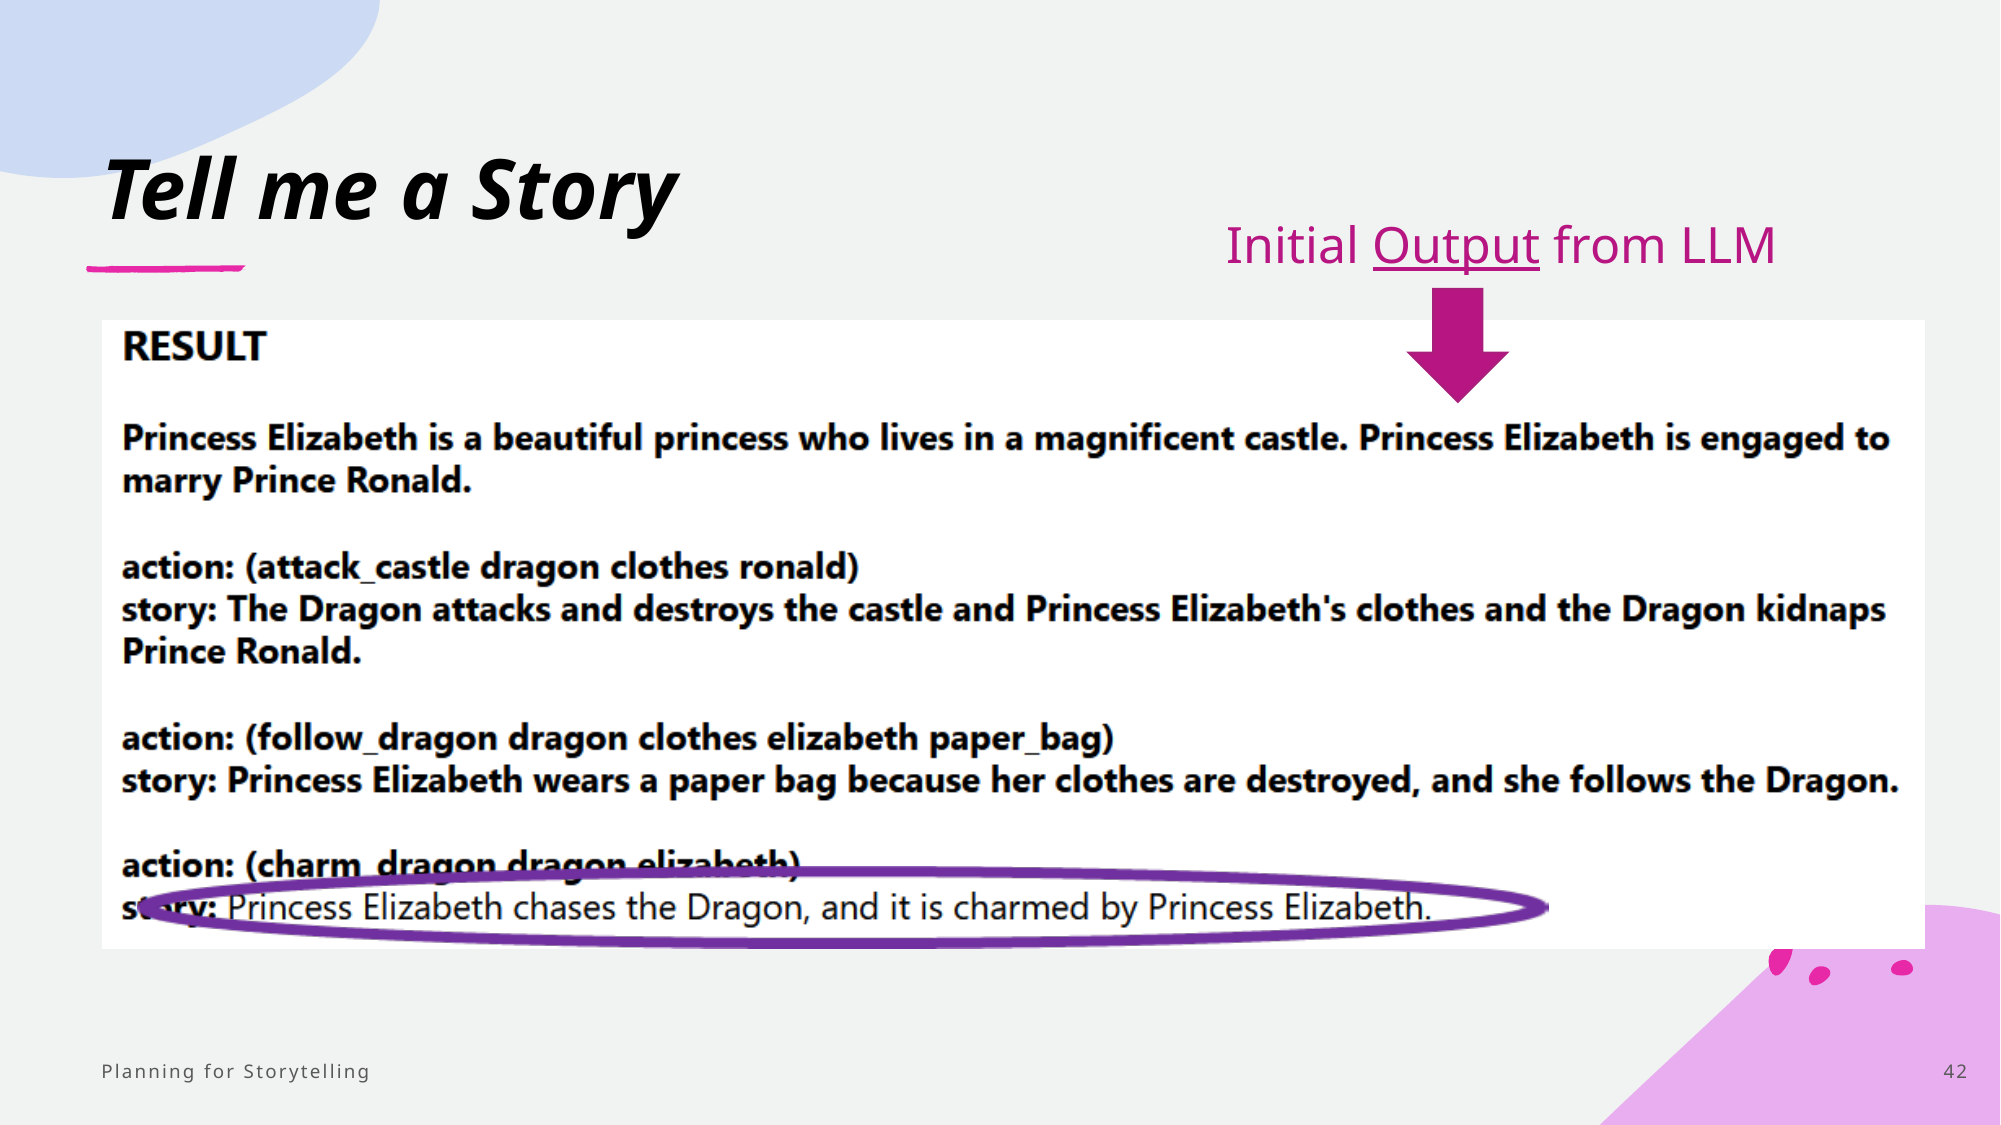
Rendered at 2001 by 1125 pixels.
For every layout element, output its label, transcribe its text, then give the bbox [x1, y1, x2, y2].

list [102, 320, 1925, 949]
title Tell me a Story [86, 144, 1740, 244]
picture [137, 866, 1549, 949]
slide_number 42 [1911, 1042, 1999, 1103]
footer Planning for Storytelling [86, 1042, 653, 1103]
text_box Initial Output from LLM [1211, 205, 1822, 281]
text_box [1432, 287, 1484, 320]
